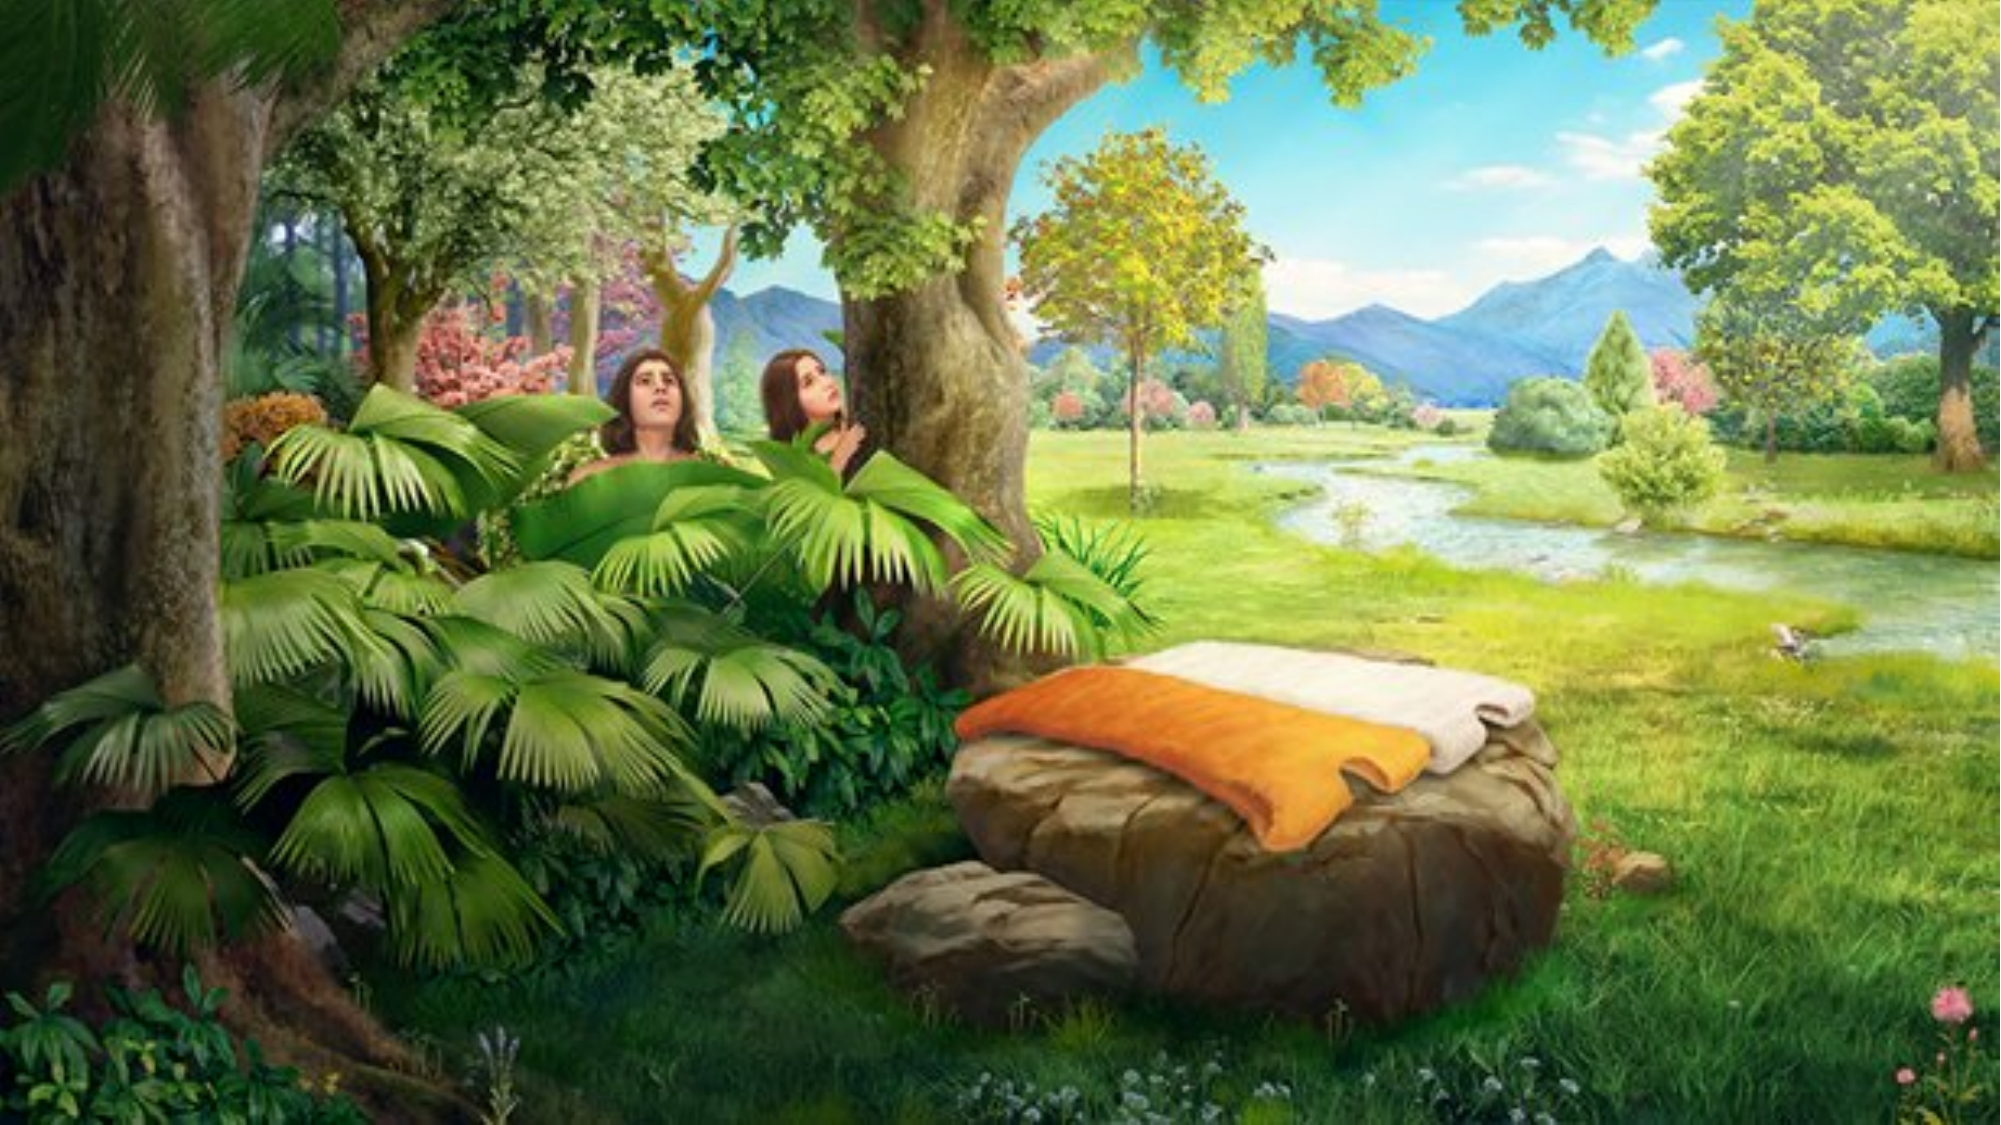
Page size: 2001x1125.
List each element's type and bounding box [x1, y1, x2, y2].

list [0, 0, 2000, 1125]
